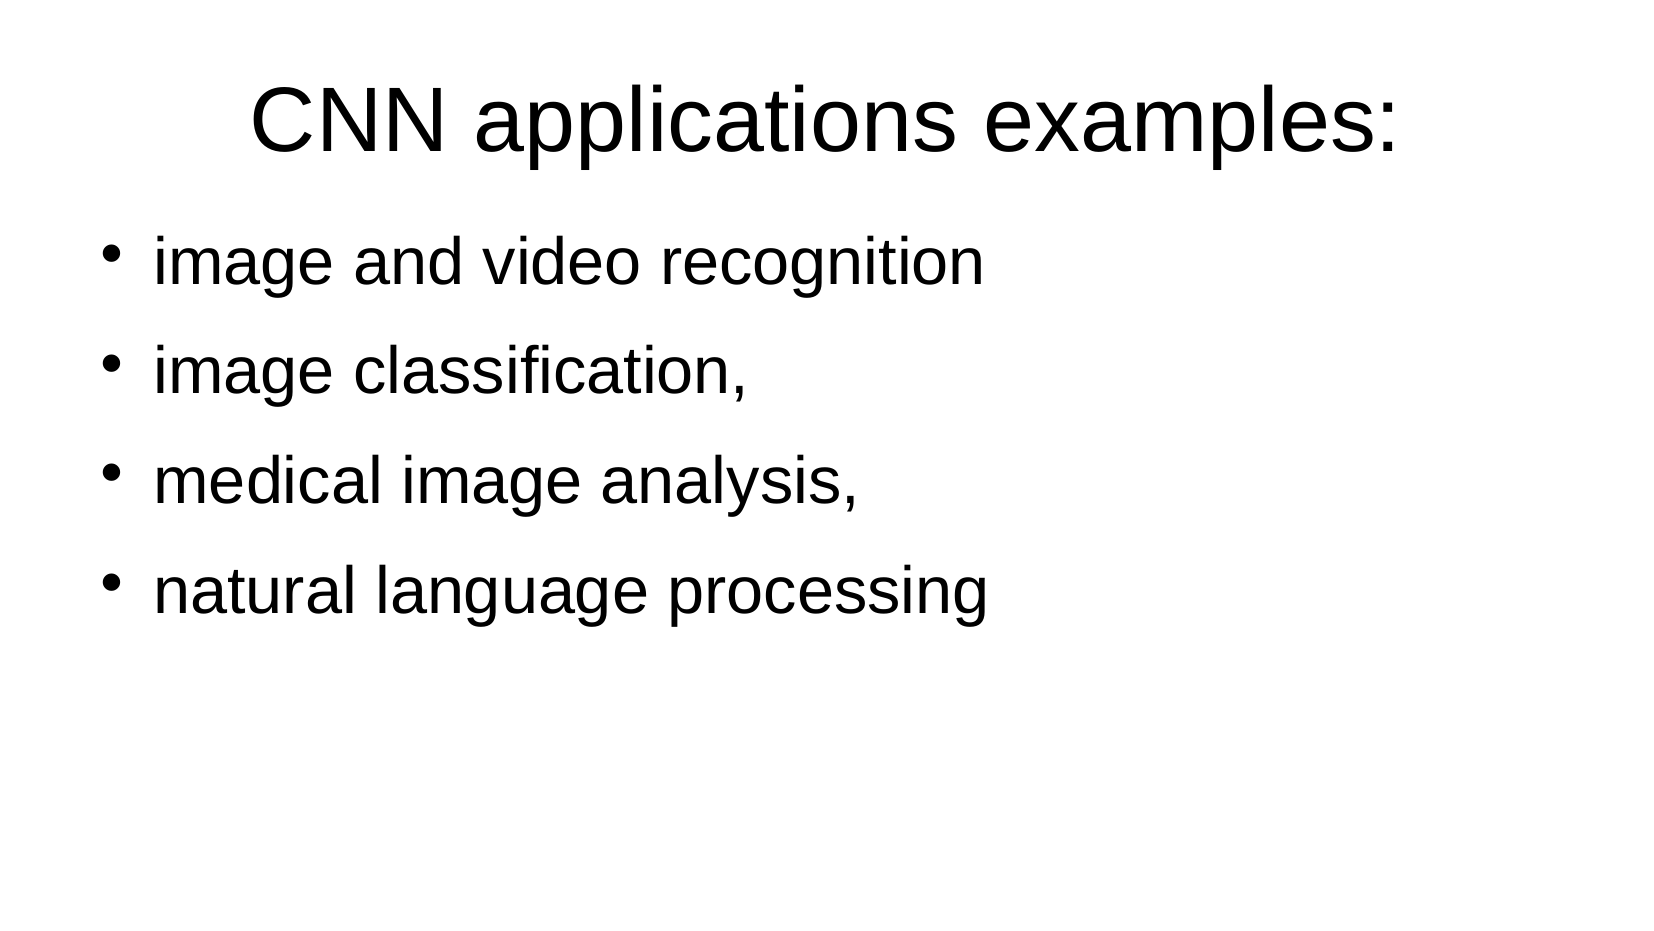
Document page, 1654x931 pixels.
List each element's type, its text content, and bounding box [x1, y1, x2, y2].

title CNN applications examples: [82, 37, 1571, 193]
list image and video recognition image classification, medical image analysis, natural language processing [82, 217, 1571, 757]
